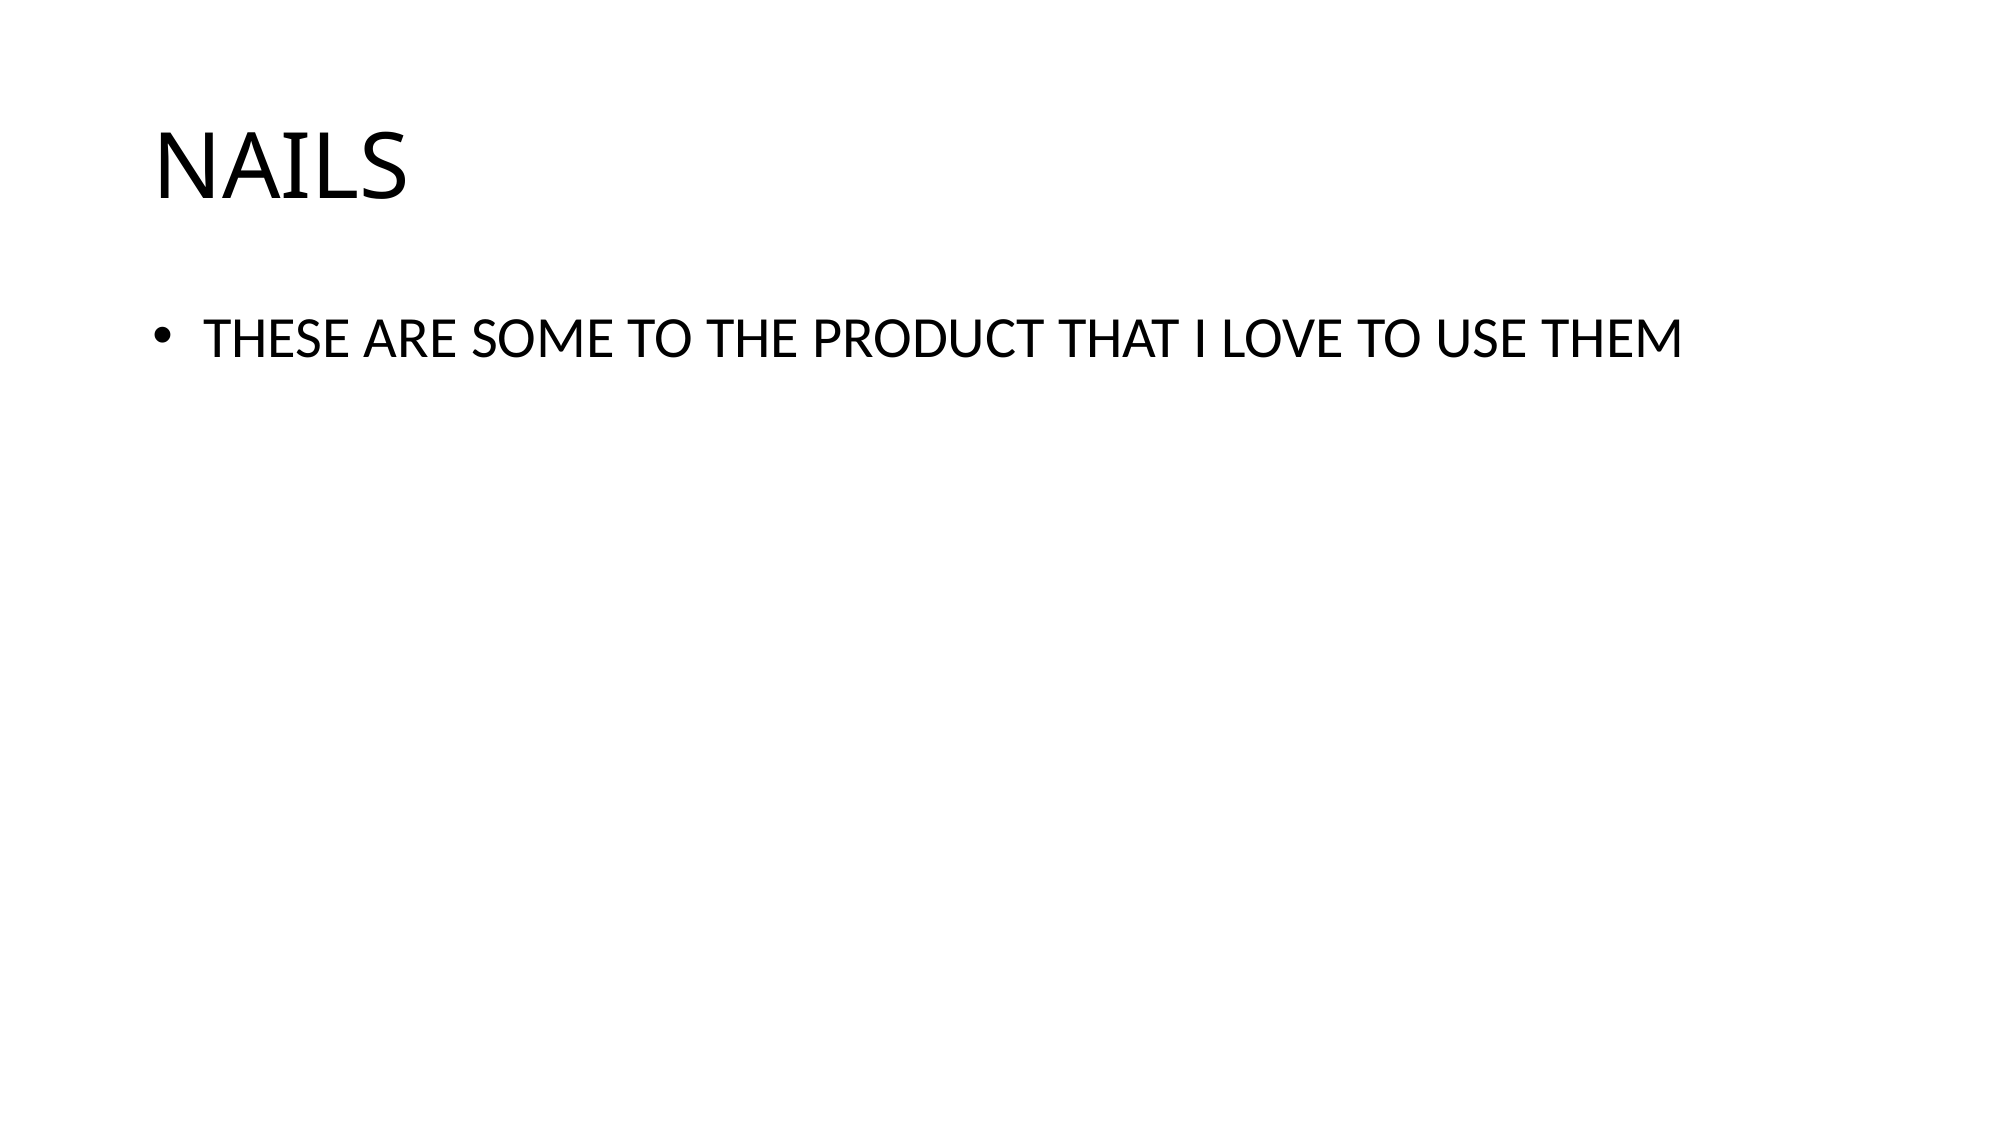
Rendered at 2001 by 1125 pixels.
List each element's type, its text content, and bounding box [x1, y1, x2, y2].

title NAILS [137, 59, 1863, 278]
list THESE ARE SOME TO THE PRODUCT THAT I LOVE TO USE THEM [137, 299, 1863, 1014]
